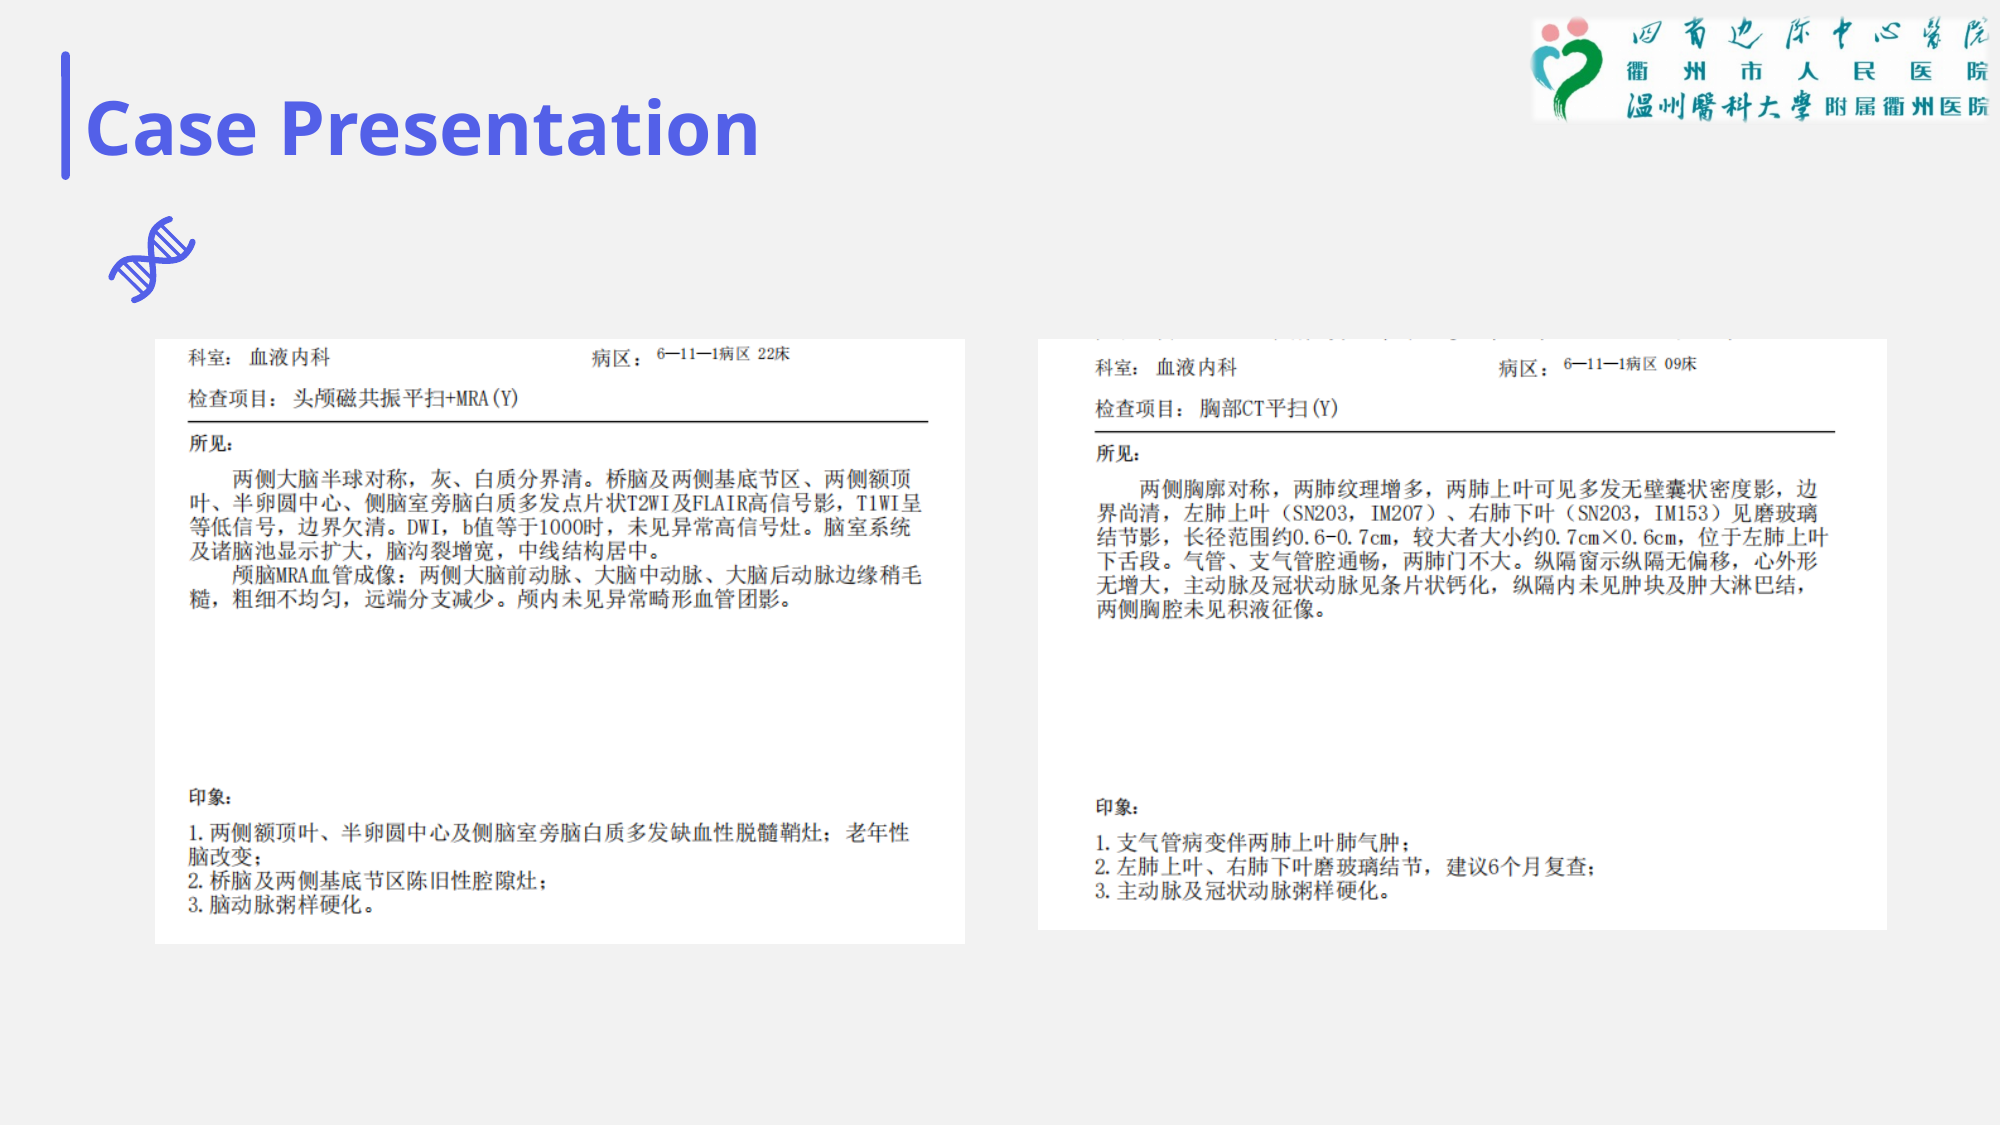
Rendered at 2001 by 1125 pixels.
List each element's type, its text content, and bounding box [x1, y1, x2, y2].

picture [1038, 339, 1887, 930]
picture [155, 339, 965, 944]
text_box [60, 50, 71, 181]
text_box [108, 216, 196, 304]
picture [1528, 14, 1991, 294]
text_box Case Presentation [69, 72, 829, 178]
